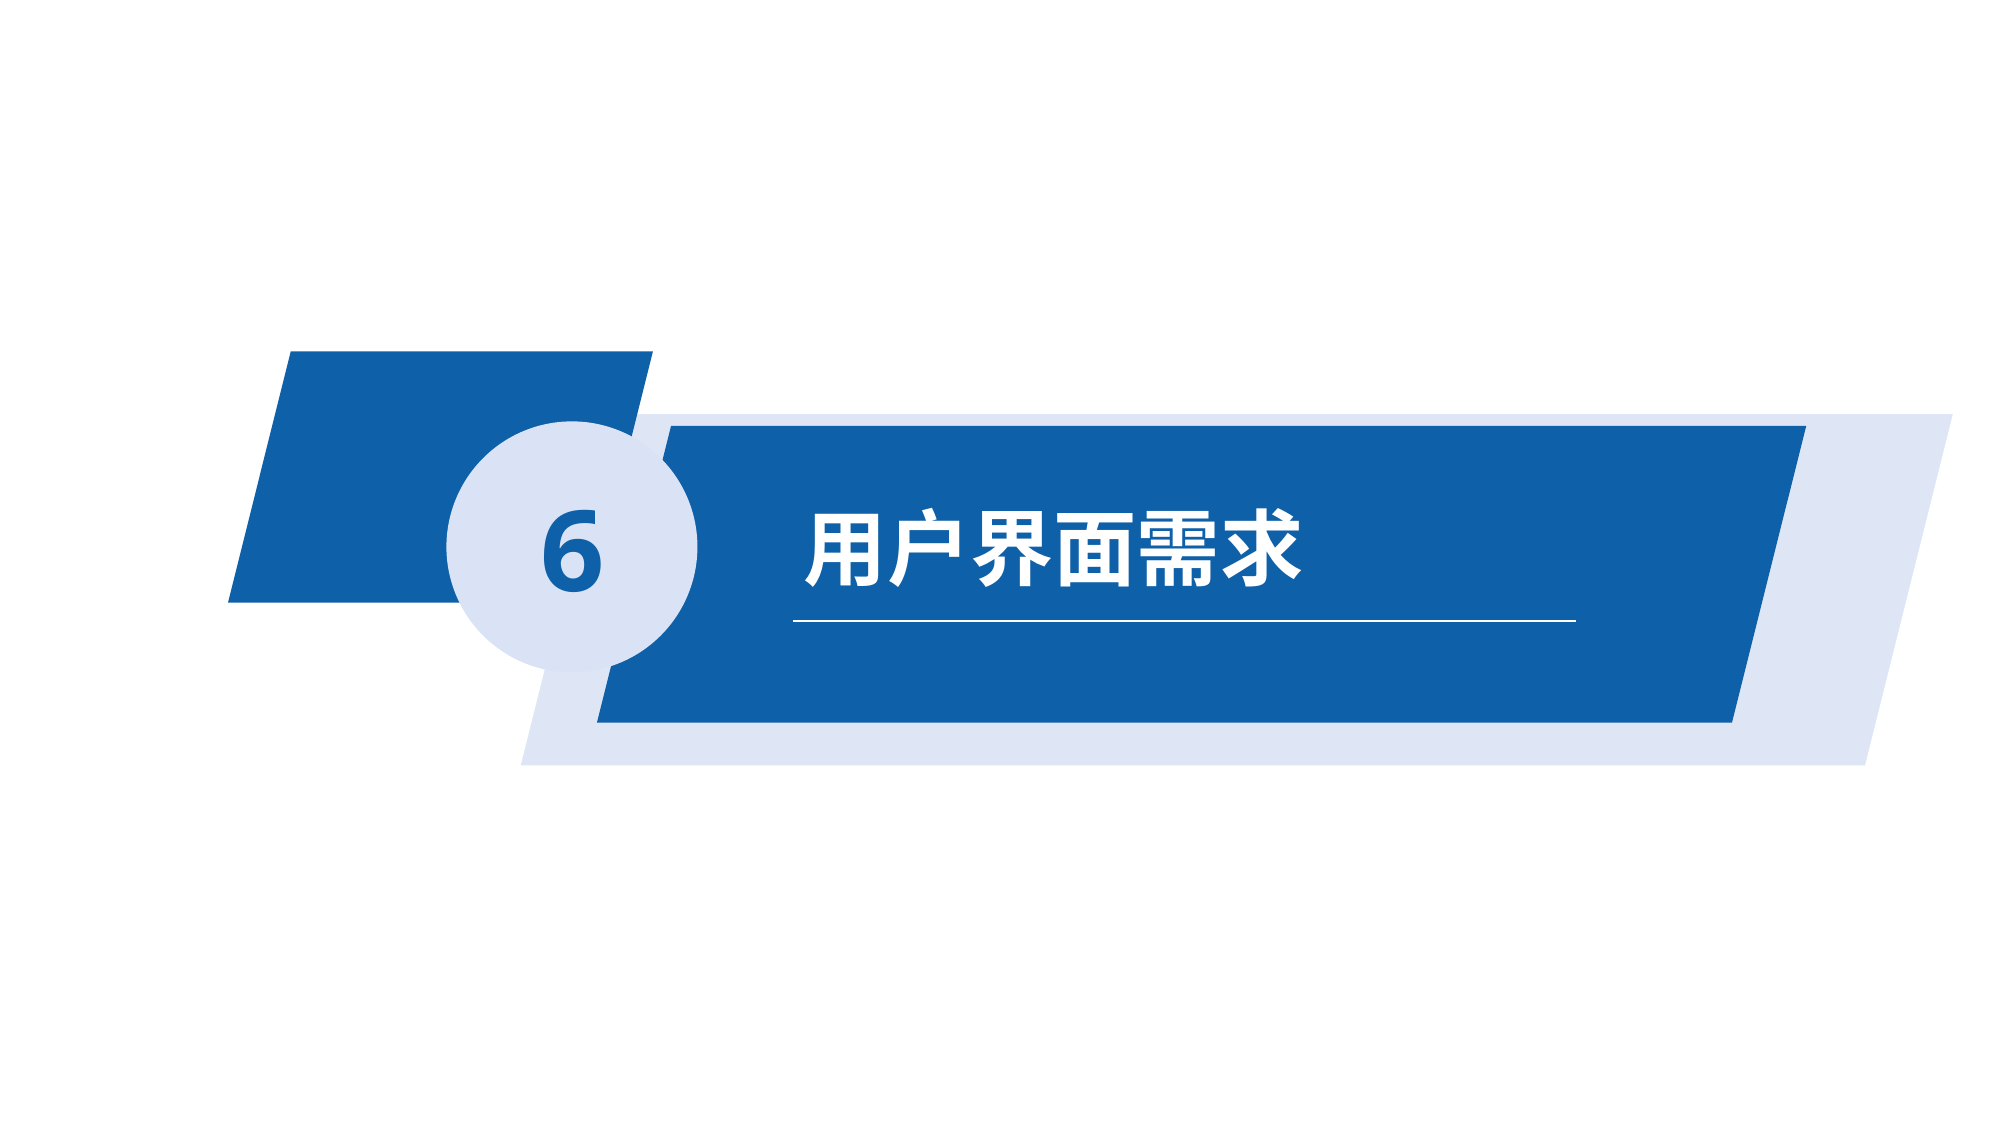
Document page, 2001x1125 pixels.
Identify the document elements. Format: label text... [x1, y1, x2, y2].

text_box [445, 420, 676, 674]
text_box 6 [529, 473, 691, 620]
text_box [595, 424, 1808, 724]
text_box [691, 504, 699, 590]
text_box [226, 350, 655, 604]
text_box [519, 413, 1955, 767]
text_box 用户界面需求 [792, 490, 1644, 602]
